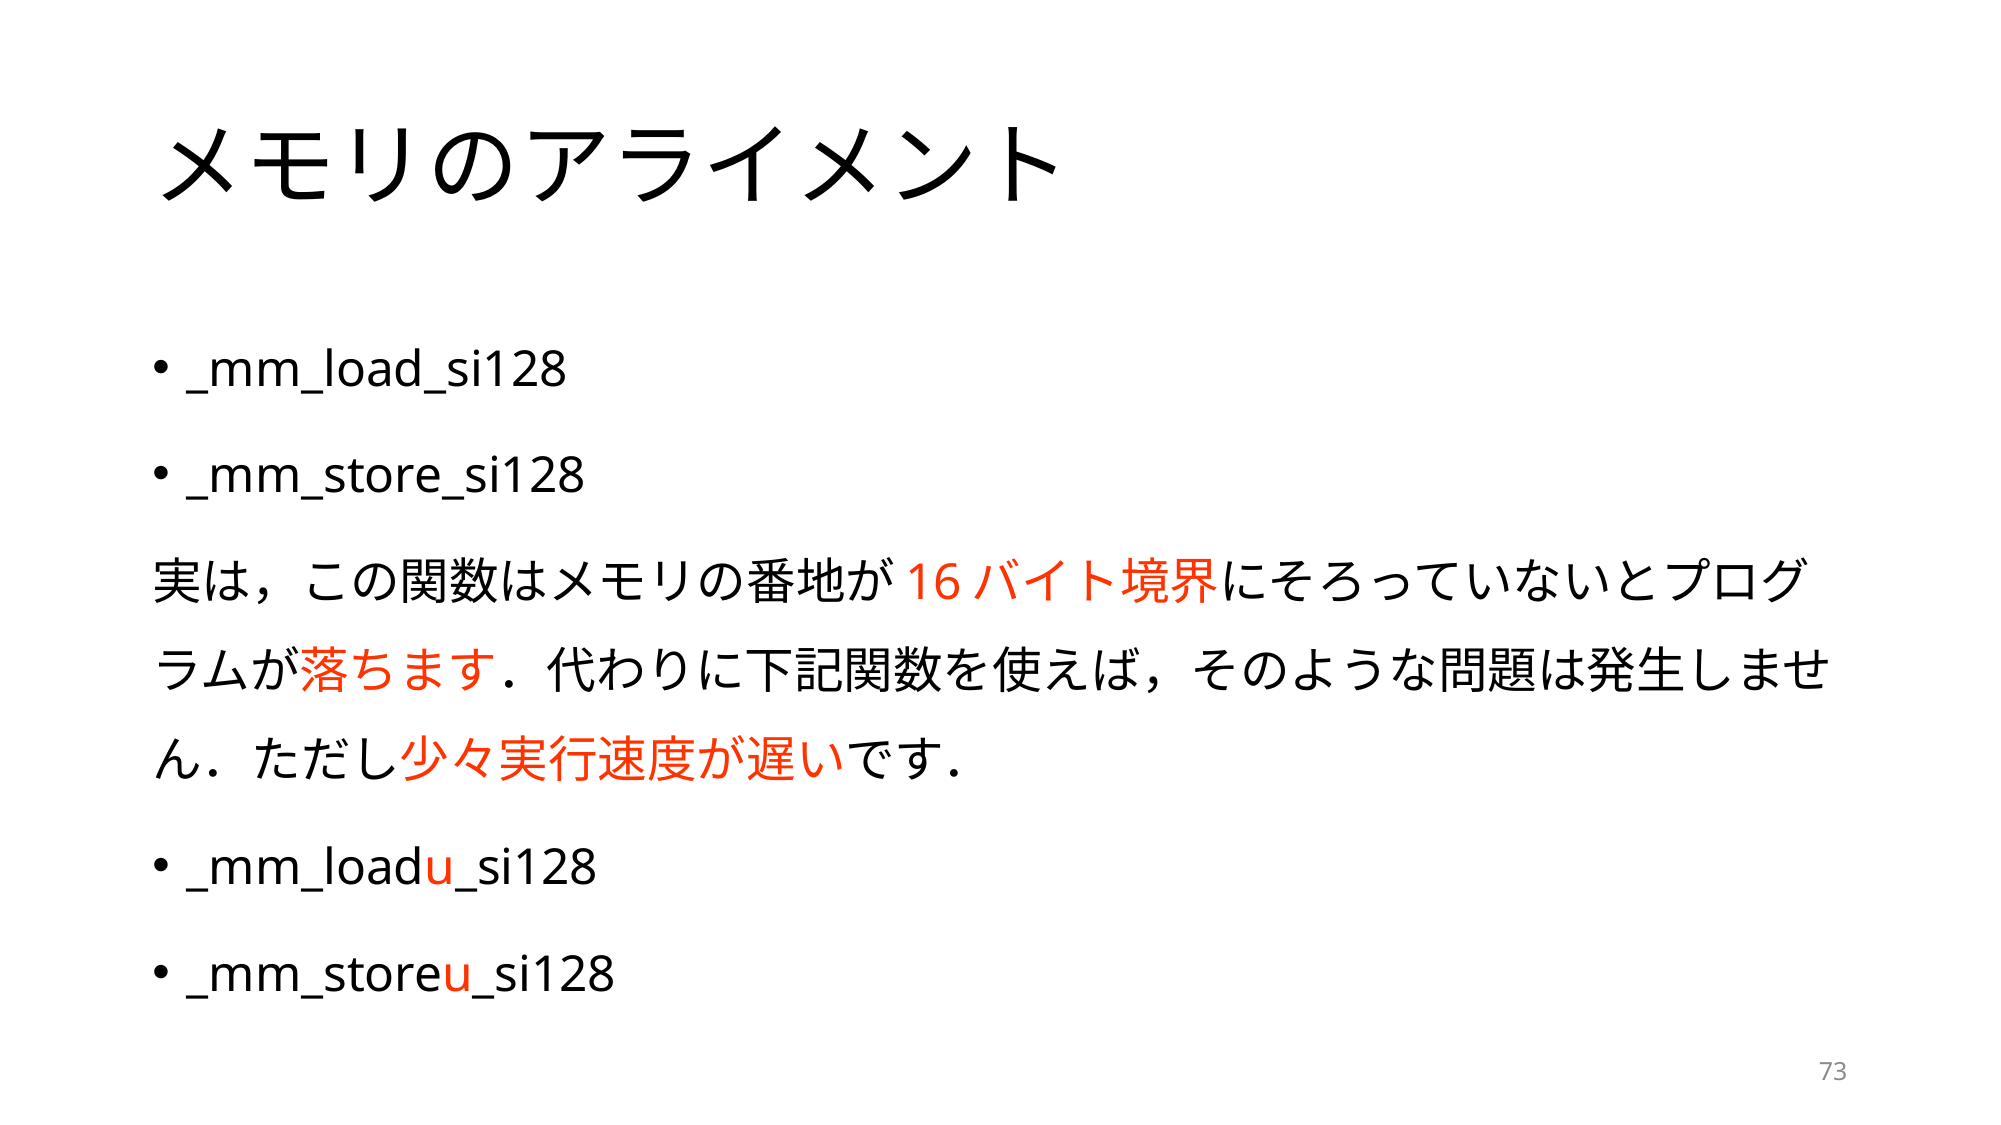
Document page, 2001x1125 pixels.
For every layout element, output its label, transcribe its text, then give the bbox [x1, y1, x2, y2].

list _mm_load_si128 _mm_store_si128 実は，この関数はメモリの番地が16バイト境界にそろっていないとプログラムが落ちます．代わりに下記関数を使えば，そのような問題は発生しません．ただし少々実行速度が遅いです． _mm_loadu_si128 _mm_storeu_si128 [137, 299, 1863, 1014]
title メモリのアライメント [137, 59, 1863, 278]
slide_number 73 [1412, 1042, 1863, 1103]
